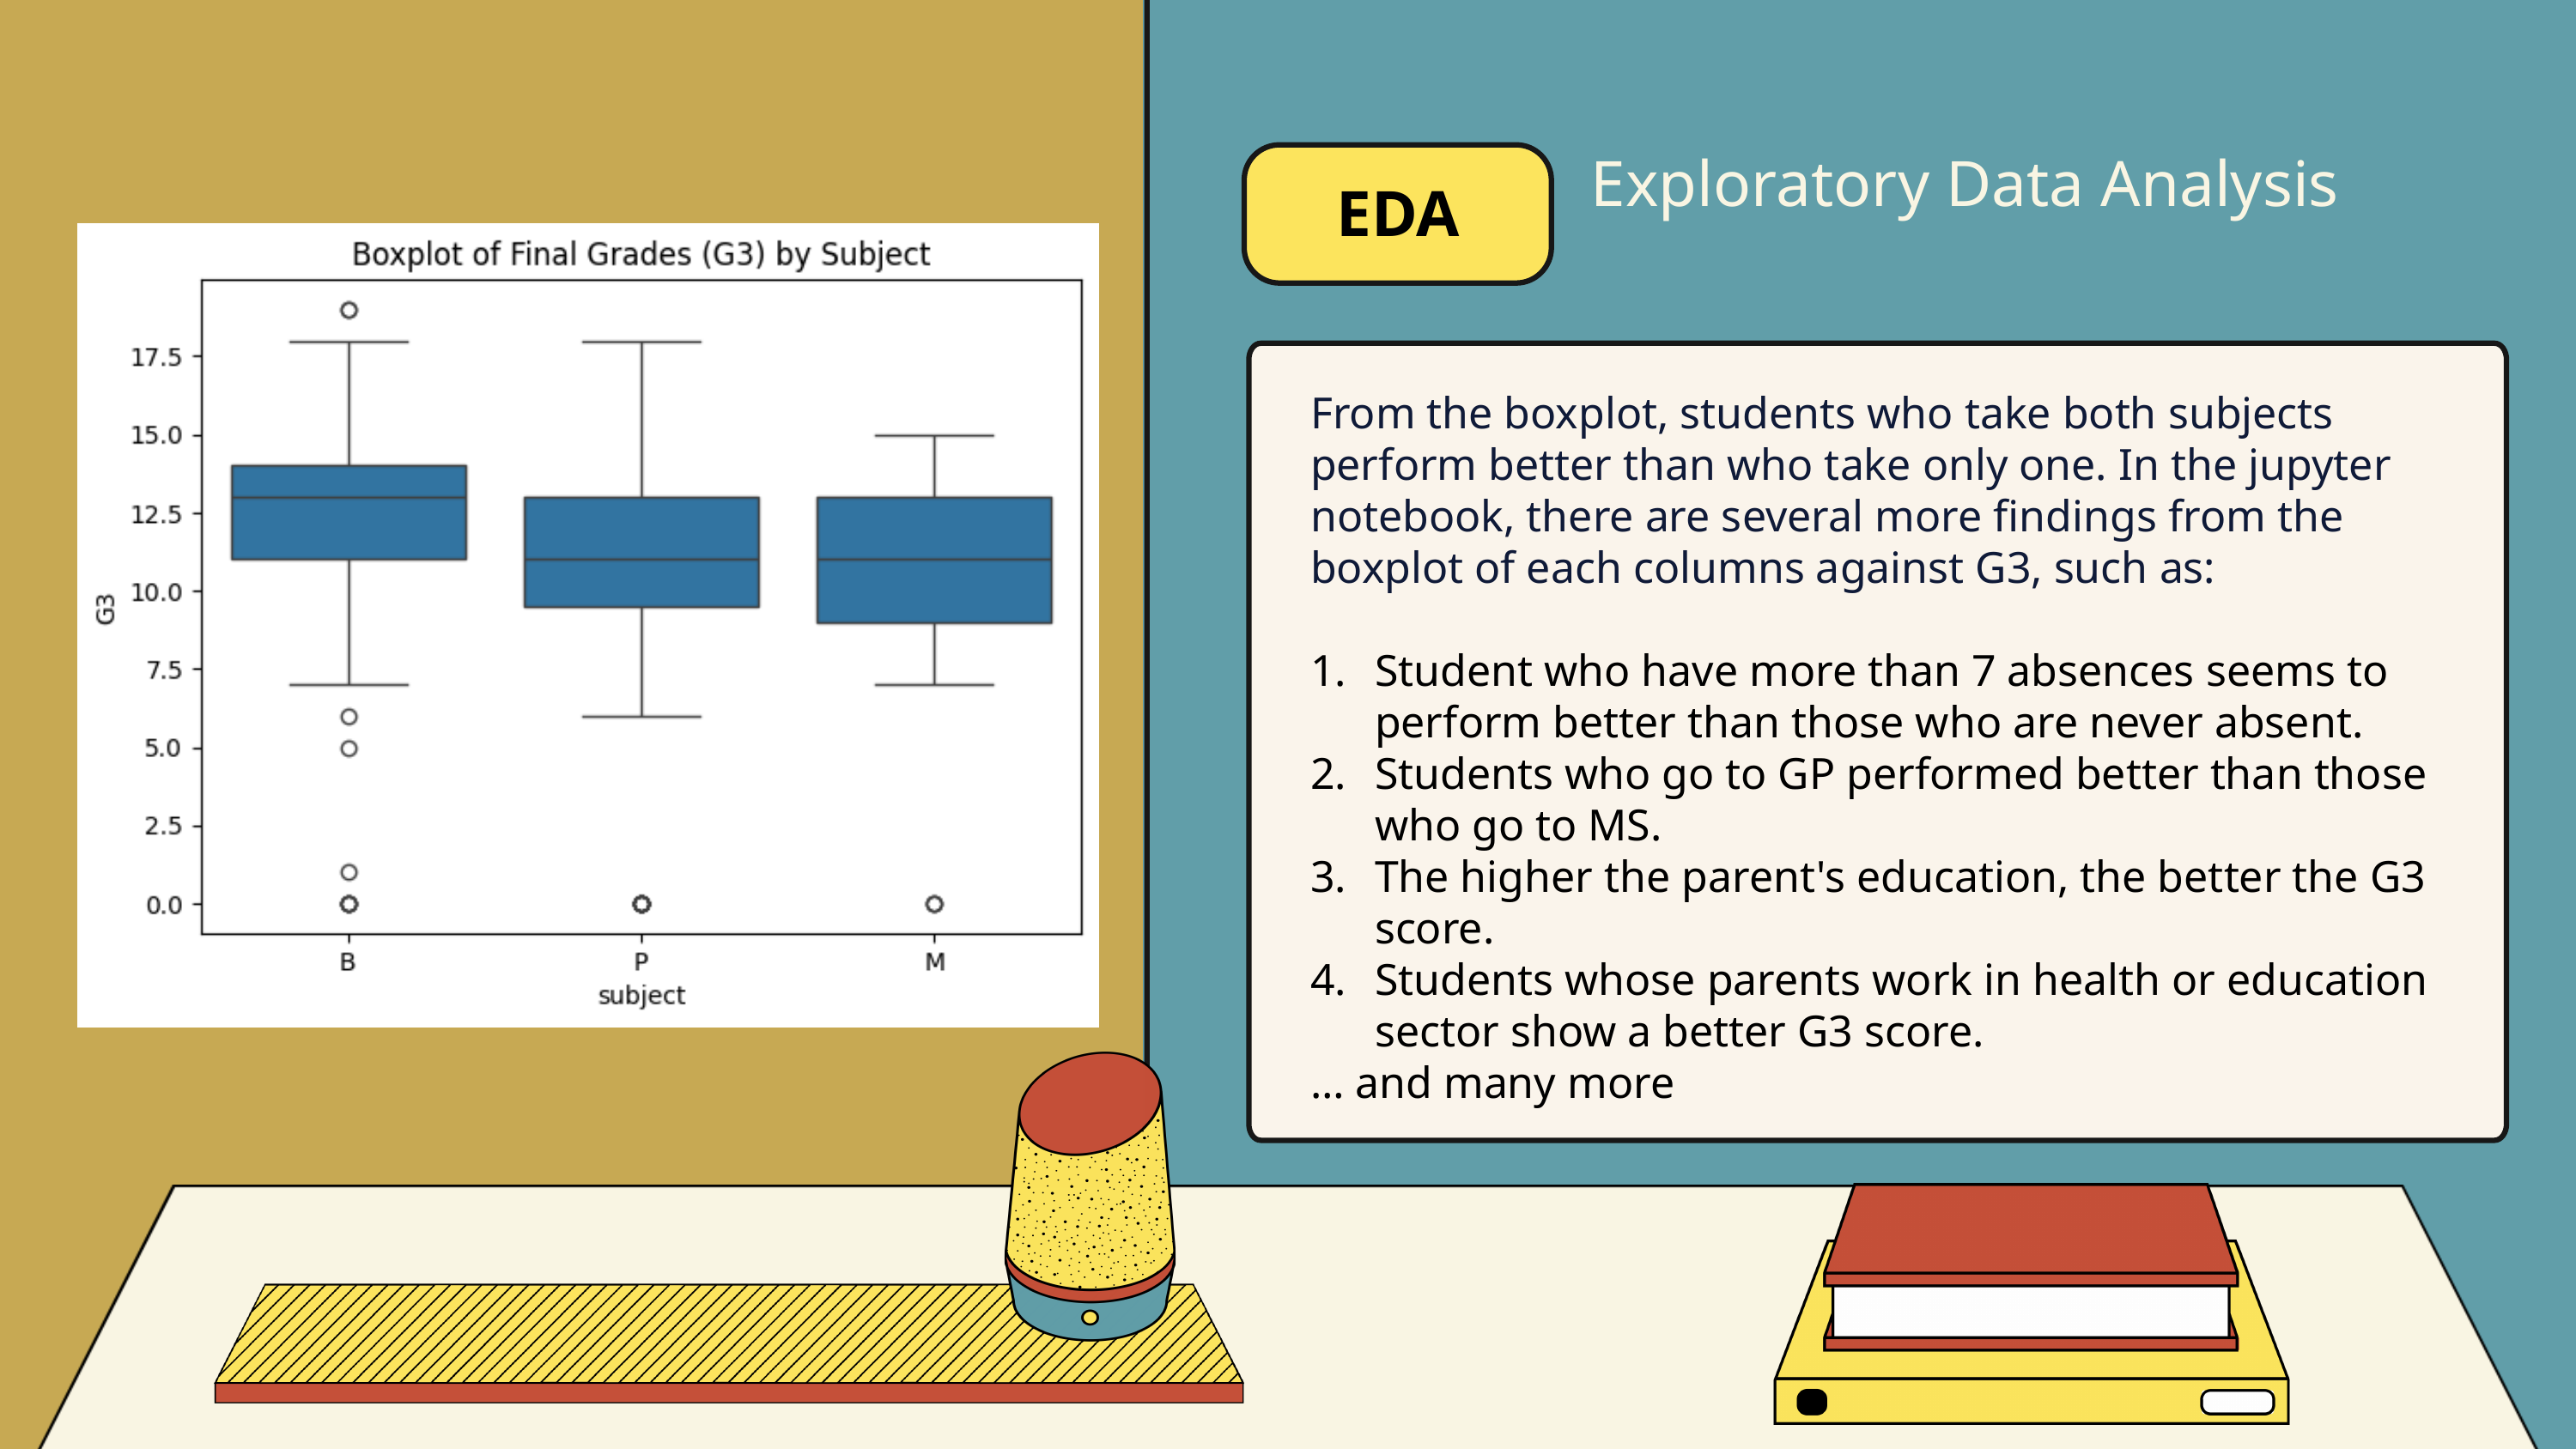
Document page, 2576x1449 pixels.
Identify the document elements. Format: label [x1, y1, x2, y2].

text_box [1243, 144, 1552, 283]
picture [77, 222, 1099, 1028]
text_box [213, 1283, 1137, 1404]
text_box [0, 1185, 1137, 1449]
text_box [1249, 343, 2507, 1141]
text_box [1142, 0, 2576, 1449]
text_box [1004, 1046, 1137, 1344]
